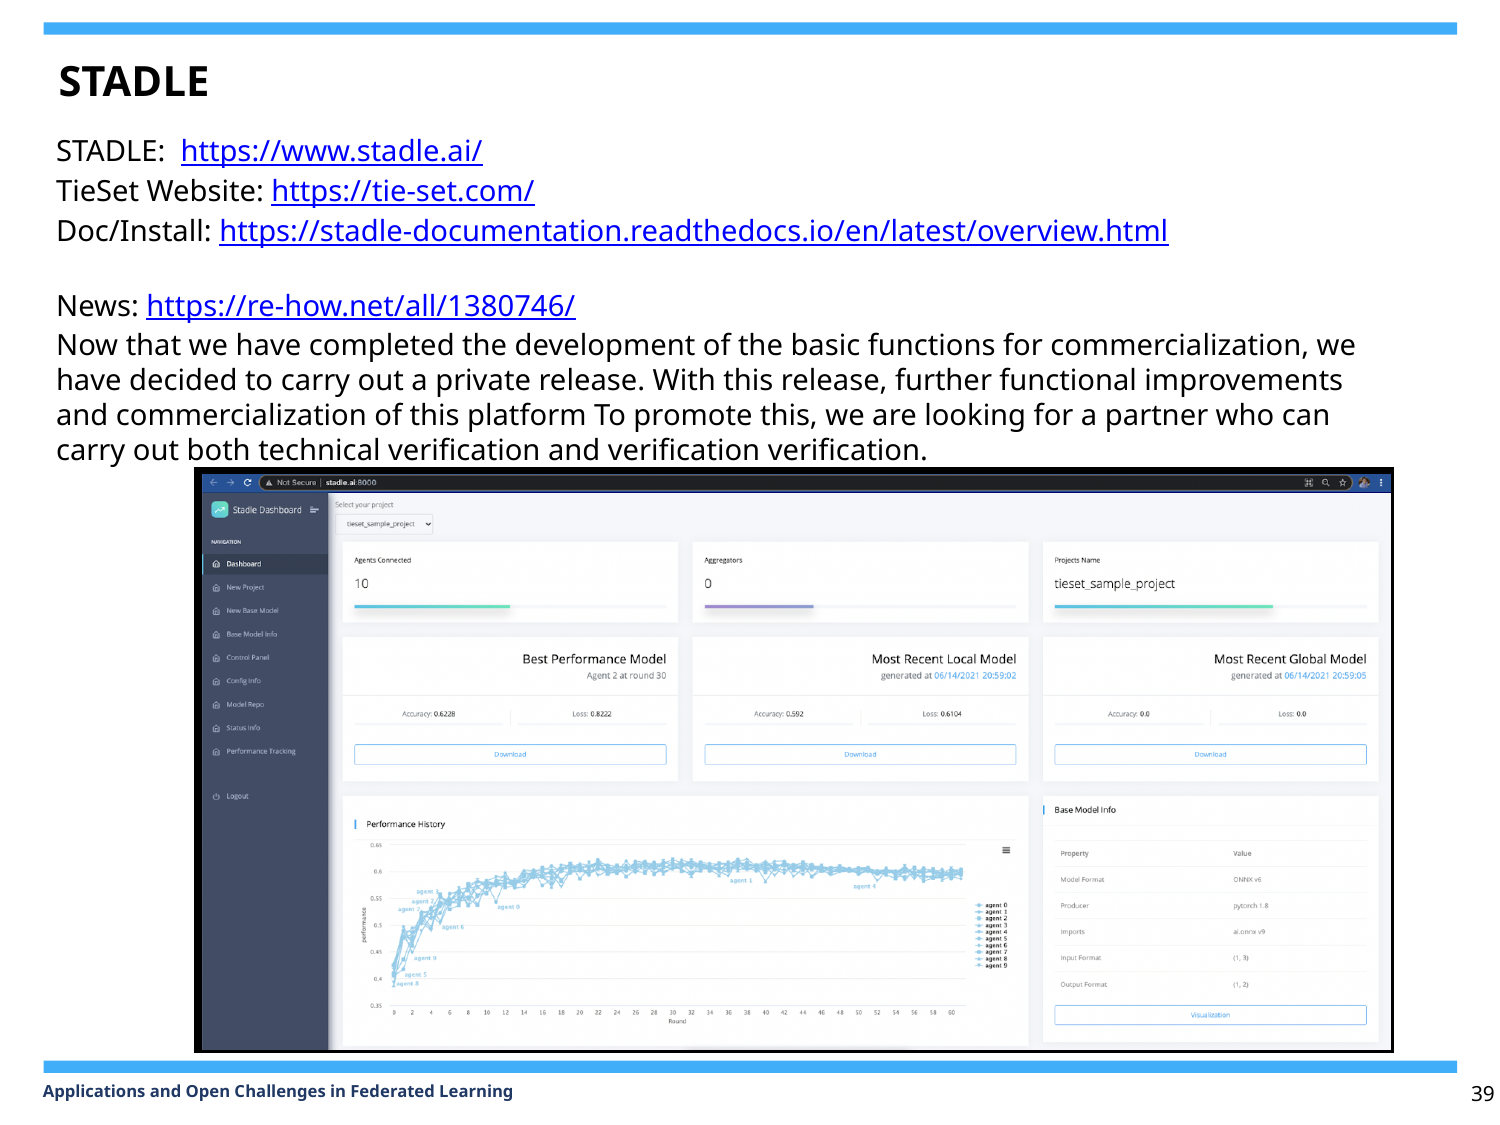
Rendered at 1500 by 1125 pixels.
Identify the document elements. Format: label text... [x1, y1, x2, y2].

picture [194, 467, 1394, 1053]
list STADLE [43, 75, 1458, 113]
text_box [0, 0, 1500, 75]
text_box STADLE: https://www.stadle.ai/ TieSet Website: https://tie-set.com/ Doc/Install: https://stadle-documentation.readthedocs.io/en/latest/overview.html News: https://re-how.net/all/1380746/ Now that we have completed the development of the basic functions for commercialization, we have decided to carry out a private release. With this release, further functional improvements and commercialization of this platform To promote this, we are looking for a partner who can carry out both technical verification and verification verification. [41, 125, 1412, 474]
